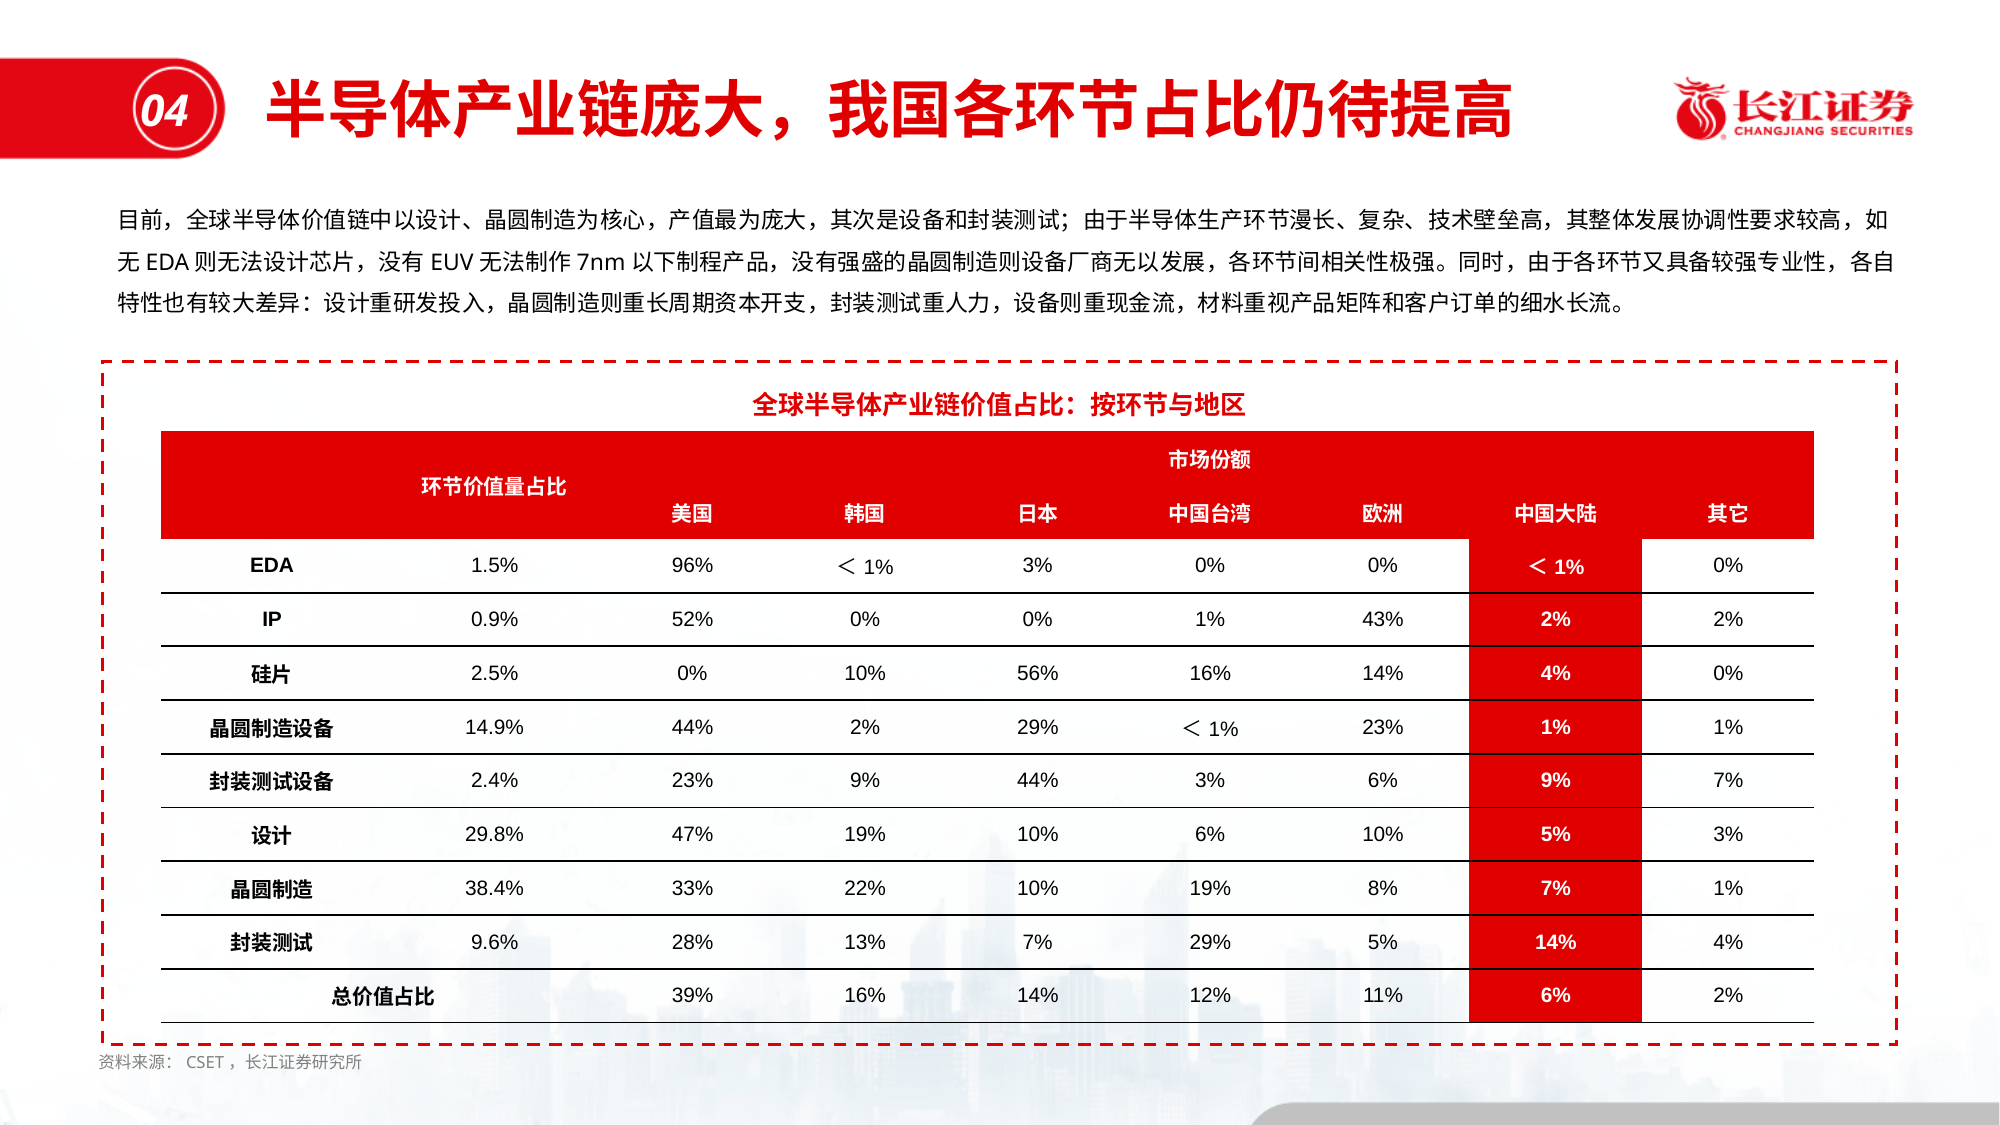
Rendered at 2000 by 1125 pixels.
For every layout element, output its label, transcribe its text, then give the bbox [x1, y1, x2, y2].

table_cell 2.5% [383, 647, 606, 699]
table_cell 韩国 [779, 485, 951, 539]
table_cell 12% [1124, 970, 1297, 1022]
table_cell 8% [1297, 862, 1469, 914]
table_cell 其它 [1642, 485, 1814, 539]
table_cell 33% [606, 862, 779, 914]
text_box 全球半导体产业链价值占比：按环节与地区 [500, 380, 1500, 427]
table_cell 总价值占比 [161, 970, 606, 1022]
table_cell 封装测试设备 [161, 755, 383, 807]
table_cell 中国大陆 [1469, 485, 1642, 539]
table_cell 6% [1124, 808, 1297, 860]
table_cell ＜1% [779, 539, 951, 592]
table_cell 23% [1297, 701, 1469, 753]
table_cell 1% [1642, 862, 1814, 914]
table_header 市场份额 [606, 431, 1814, 485]
table_cell 2.4% [383, 755, 606, 807]
table_cell 19% [779, 808, 951, 860]
table_cell 96% [606, 539, 779, 592]
table_cell EDA [161, 539, 383, 592]
table_cell 29% [1124, 916, 1297, 968]
table_cell 13% [779, 916, 951, 968]
table_cell 1.5% [383, 539, 606, 592]
table_cell 43% [1297, 594, 1469, 645]
table_cell 4% [1469, 647, 1642, 699]
table_cell 1% [1469, 701, 1642, 753]
table_cell 日本 [951, 485, 1124, 539]
table_cell 0% [779, 594, 951, 645]
table_cell 11% [1297, 970, 1469, 1022]
table_cell 0% [1642, 539, 1814, 592]
table_cell 14% [951, 970, 1124, 1022]
table_cell 中国台湾 [1124, 485, 1297, 539]
table_cell 39% [606, 970, 779, 1022]
table_cell 16% [779, 970, 951, 1022]
table_cell 14% [1469, 916, 1642, 968]
text_box 04 [125, 75, 233, 143]
table_cell 0% [951, 594, 1124, 645]
table_cell 0.9% [383, 594, 606, 645]
table_cell 1% [1642, 701, 1814, 753]
table_cell [161, 485, 383, 539]
table_cell 9% [1469, 755, 1642, 807]
table_cell 10% [951, 808, 1124, 860]
table_cell 封装测试 [161, 916, 383, 968]
table_cell 3% [1642, 808, 1814, 860]
table_cell 19% [1124, 862, 1297, 914]
table_cell 23% [606, 755, 779, 807]
table_cell 7% [1469, 862, 1642, 914]
table_cell 56% [951, 647, 1124, 699]
table_cell 0% [606, 647, 779, 699]
text_box 目前，全球半导体价值链中以设计、晶圆制造为核心，产值最为庞大，其次是设备和封装测试；由于半导体生产环节漫长、复杂、技术壁垒高，其整体发展协调性要求较高，如无EDA则无法设计芯片，没有EUV无法制作7nm以下制程产品，没有强盛的晶圆制造则设备厂商无以发展，各环节间相关性极强。同时，由于各环节又具备较强专业性，各自特性也有较大差异：设计重研发投入，晶圆制造则重长周期资本开支，封装测试重人力，设备则重现金流，材料重视产品矩阵和客户订单的细水长流。 [102, 184, 1914, 324]
table_cell 2% [1642, 970, 1814, 1022]
table_header 环节价值量占比 [383, 431, 606, 539]
table_cell 10% [779, 647, 951, 699]
table_cell 14.9% [383, 701, 606, 753]
table_cell 44% [606, 701, 779, 753]
table_cell 38.4% [383, 862, 606, 914]
table_cell 14% [1297, 647, 1469, 699]
table_cell 9.6% [383, 916, 606, 968]
table_cell 29% [951, 701, 1124, 753]
table_cell 44% [951, 755, 1124, 807]
table_cell IP [161, 594, 383, 645]
table_cell 2% [1642, 594, 1814, 645]
table_cell 0% [1297, 539, 1469, 592]
table_cell 0% [1642, 647, 1814, 699]
table_cell 7% [1642, 755, 1814, 807]
table_cell 6% [1469, 970, 1642, 1022]
table_cell 晶圆制造 [161, 862, 383, 914]
table_cell ＜1% [1124, 701, 1297, 753]
text_box 资料来源：CSET，长江证券研究所 [82, 1044, 379, 1081]
table_cell 10% [951, 862, 1124, 914]
table_cell 美国 [606, 485, 779, 539]
table_cell 22% [779, 862, 951, 914]
table_cell 晶圆制造设备 [161, 701, 383, 753]
table_cell 3% [1124, 755, 1297, 807]
table_cell 硅片 [161, 647, 383, 699]
table_cell 9% [779, 755, 951, 807]
table_cell 欧洲 [1297, 485, 1469, 539]
picture [0, 0, 2000, 1125]
table_cell 3% [951, 539, 1124, 592]
text_box 半导体产业链庞大，我国各环节占比仍待提高 [249, 62, 1626, 153]
table_cell 2% [779, 701, 951, 753]
table_cell 5% [1469, 808, 1642, 860]
text_box [101, 360, 1898, 1045]
table_cell 6% [1297, 755, 1469, 807]
table_cell 52% [606, 594, 779, 645]
table_cell 4% [1642, 916, 1814, 968]
table_cell 设计 [161, 808, 383, 860]
table_cell 7% [951, 916, 1124, 968]
table_header [161, 431, 383, 485]
table_cell 10% [1297, 808, 1469, 860]
table_cell 1% [1124, 594, 1297, 645]
table_cell 0% [1124, 539, 1297, 592]
table_cell 29.8% [383, 808, 606, 860]
table_cell ＜1% [1469, 539, 1642, 592]
table_cell 2% [1469, 594, 1642, 645]
table_cell 28% [606, 916, 779, 968]
table_cell 5% [1297, 916, 1469, 968]
table_cell 16% [1124, 647, 1297, 699]
table_cell 47% [606, 808, 779, 860]
